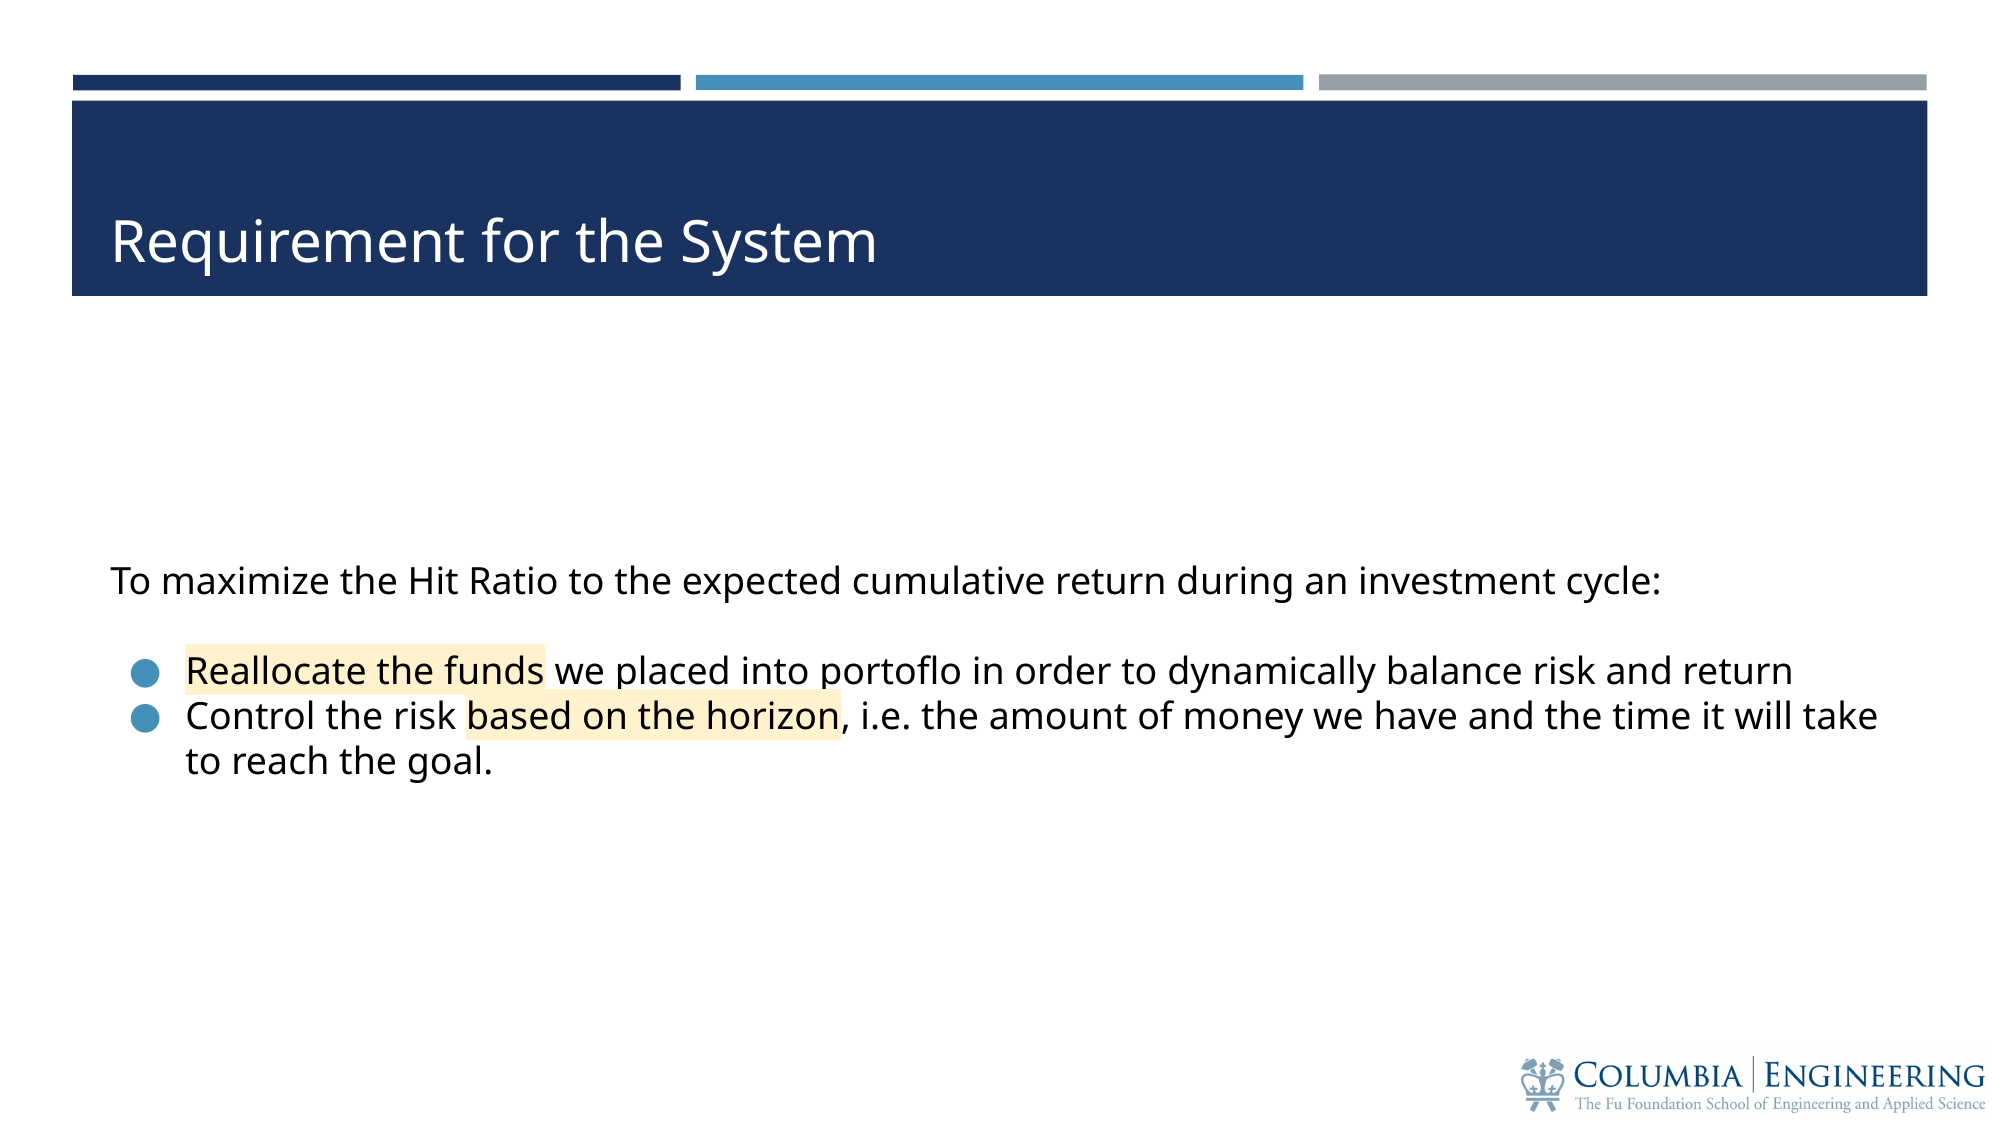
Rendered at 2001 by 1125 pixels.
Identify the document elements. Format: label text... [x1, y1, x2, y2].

picture [1520, 1047, 1985, 1113]
title Requirement for the System [95, 115, 1905, 282]
list To maximize the Hit Ratio to the expected cumulative return during an investment cycle: Reallocate the funds we placed into portoflo in order to dynamically balance risk and return Control the risk based on the horizon, i.e. the amount of money we have and the time it will take to reach the goal. [95, 326, 1905, 1057]
